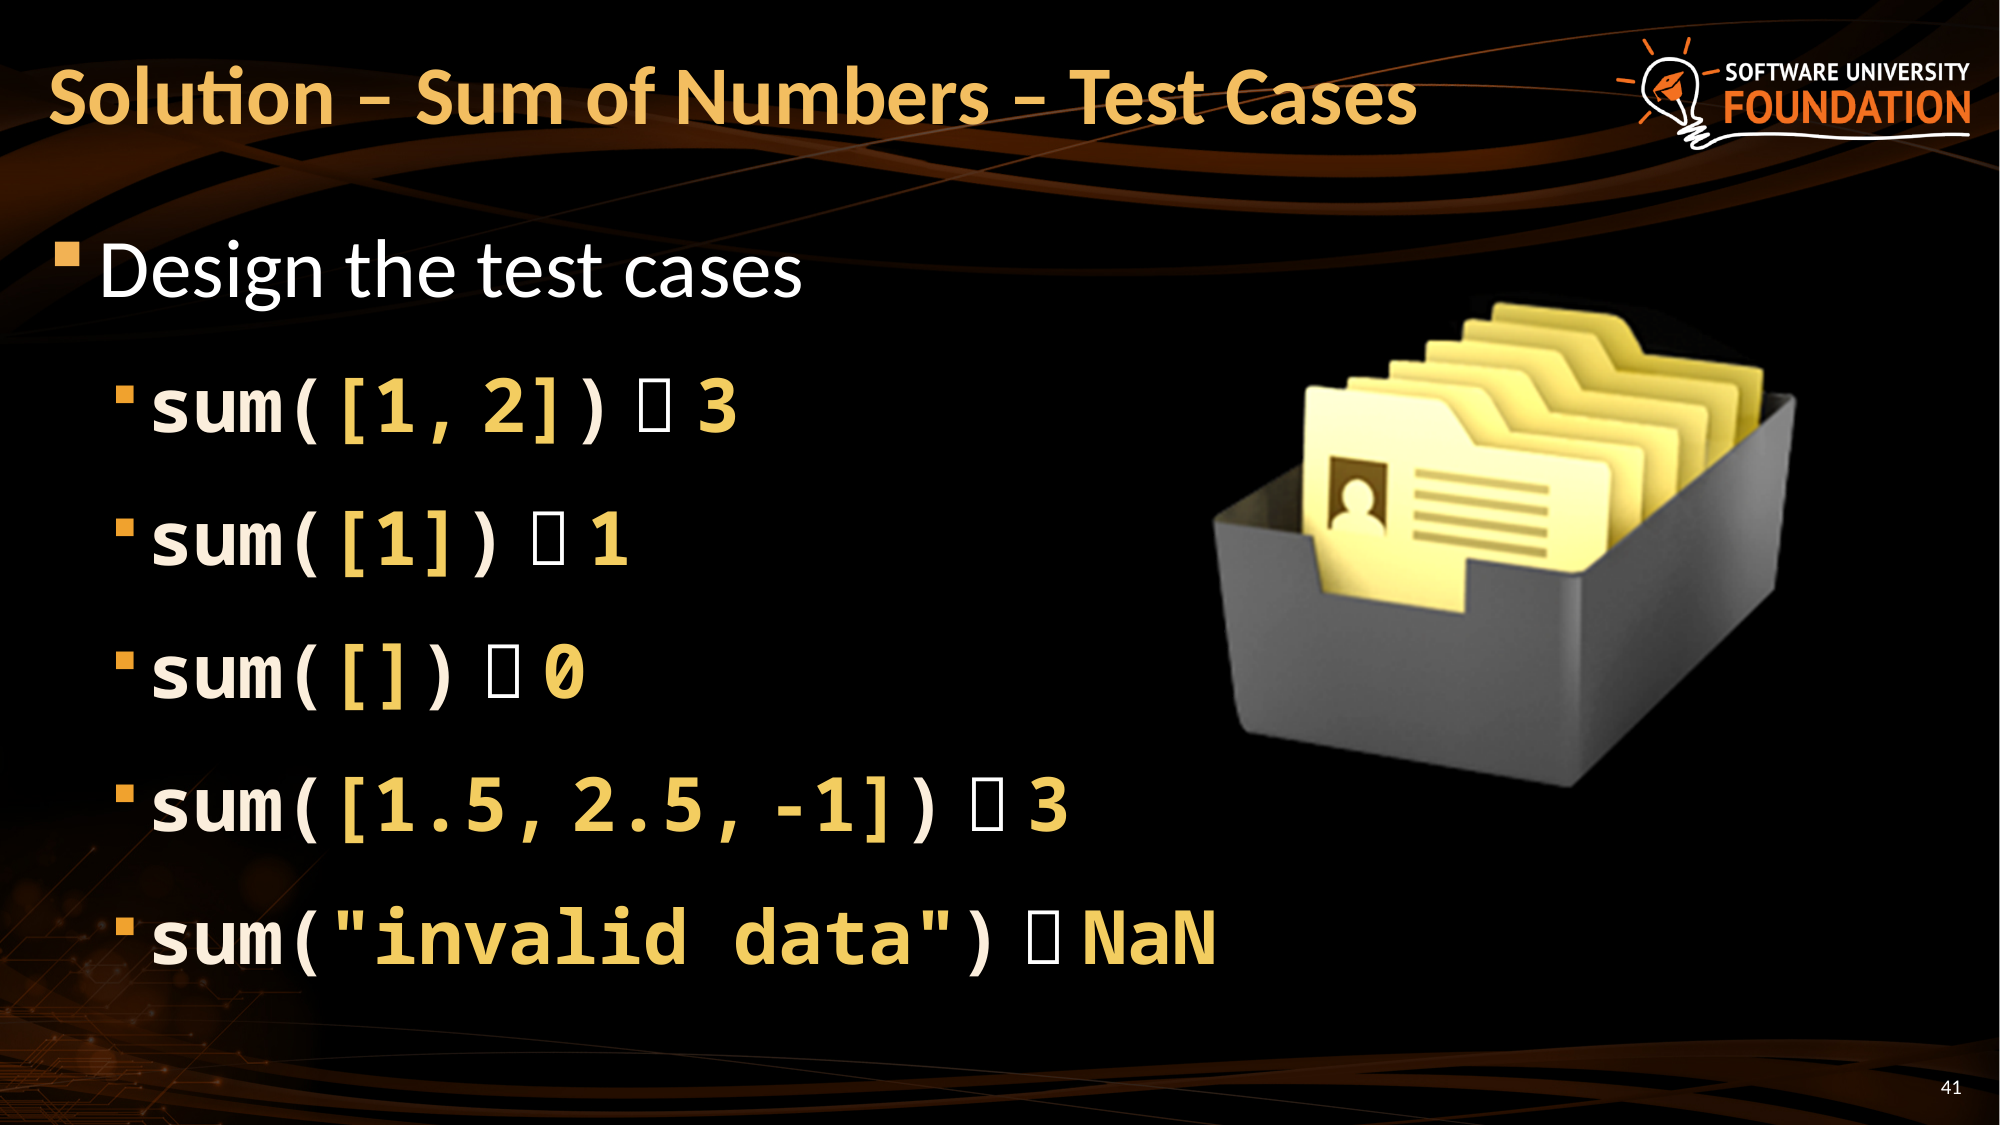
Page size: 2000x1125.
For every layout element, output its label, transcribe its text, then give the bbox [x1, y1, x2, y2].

list Design the test cases sum([1, 2])  3 sum([1])  1 sum([])  0 sum([1.5, 2.5, -1])  3 sum("invalid data")  NaN [31, 188, 1968, 1103]
title Solution – Sum of Numbers – Test Cases [30, 6, 1602, 189]
picture [0, 0, 2000, 1125]
